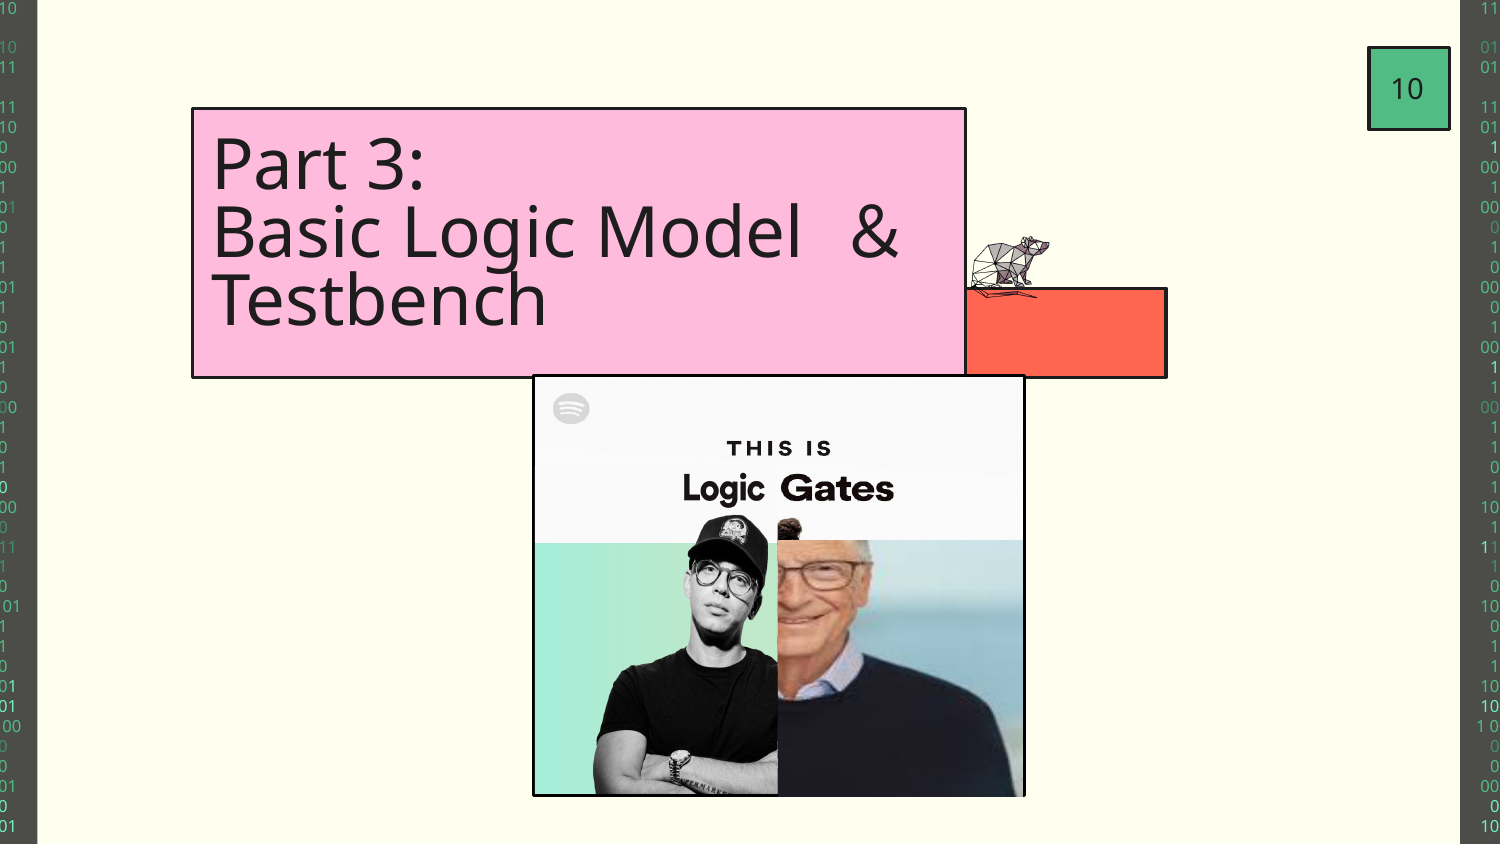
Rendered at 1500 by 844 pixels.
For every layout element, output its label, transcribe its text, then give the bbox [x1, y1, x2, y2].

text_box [534, 376, 1024, 794]
title Part 3: Basic Logic Model ＆ Testbench [196, 120, 966, 378]
picture [777, 539, 1024, 798]
picture [964, 232, 1053, 301]
slide_number ‹#› [1367, 49, 1448, 132]
